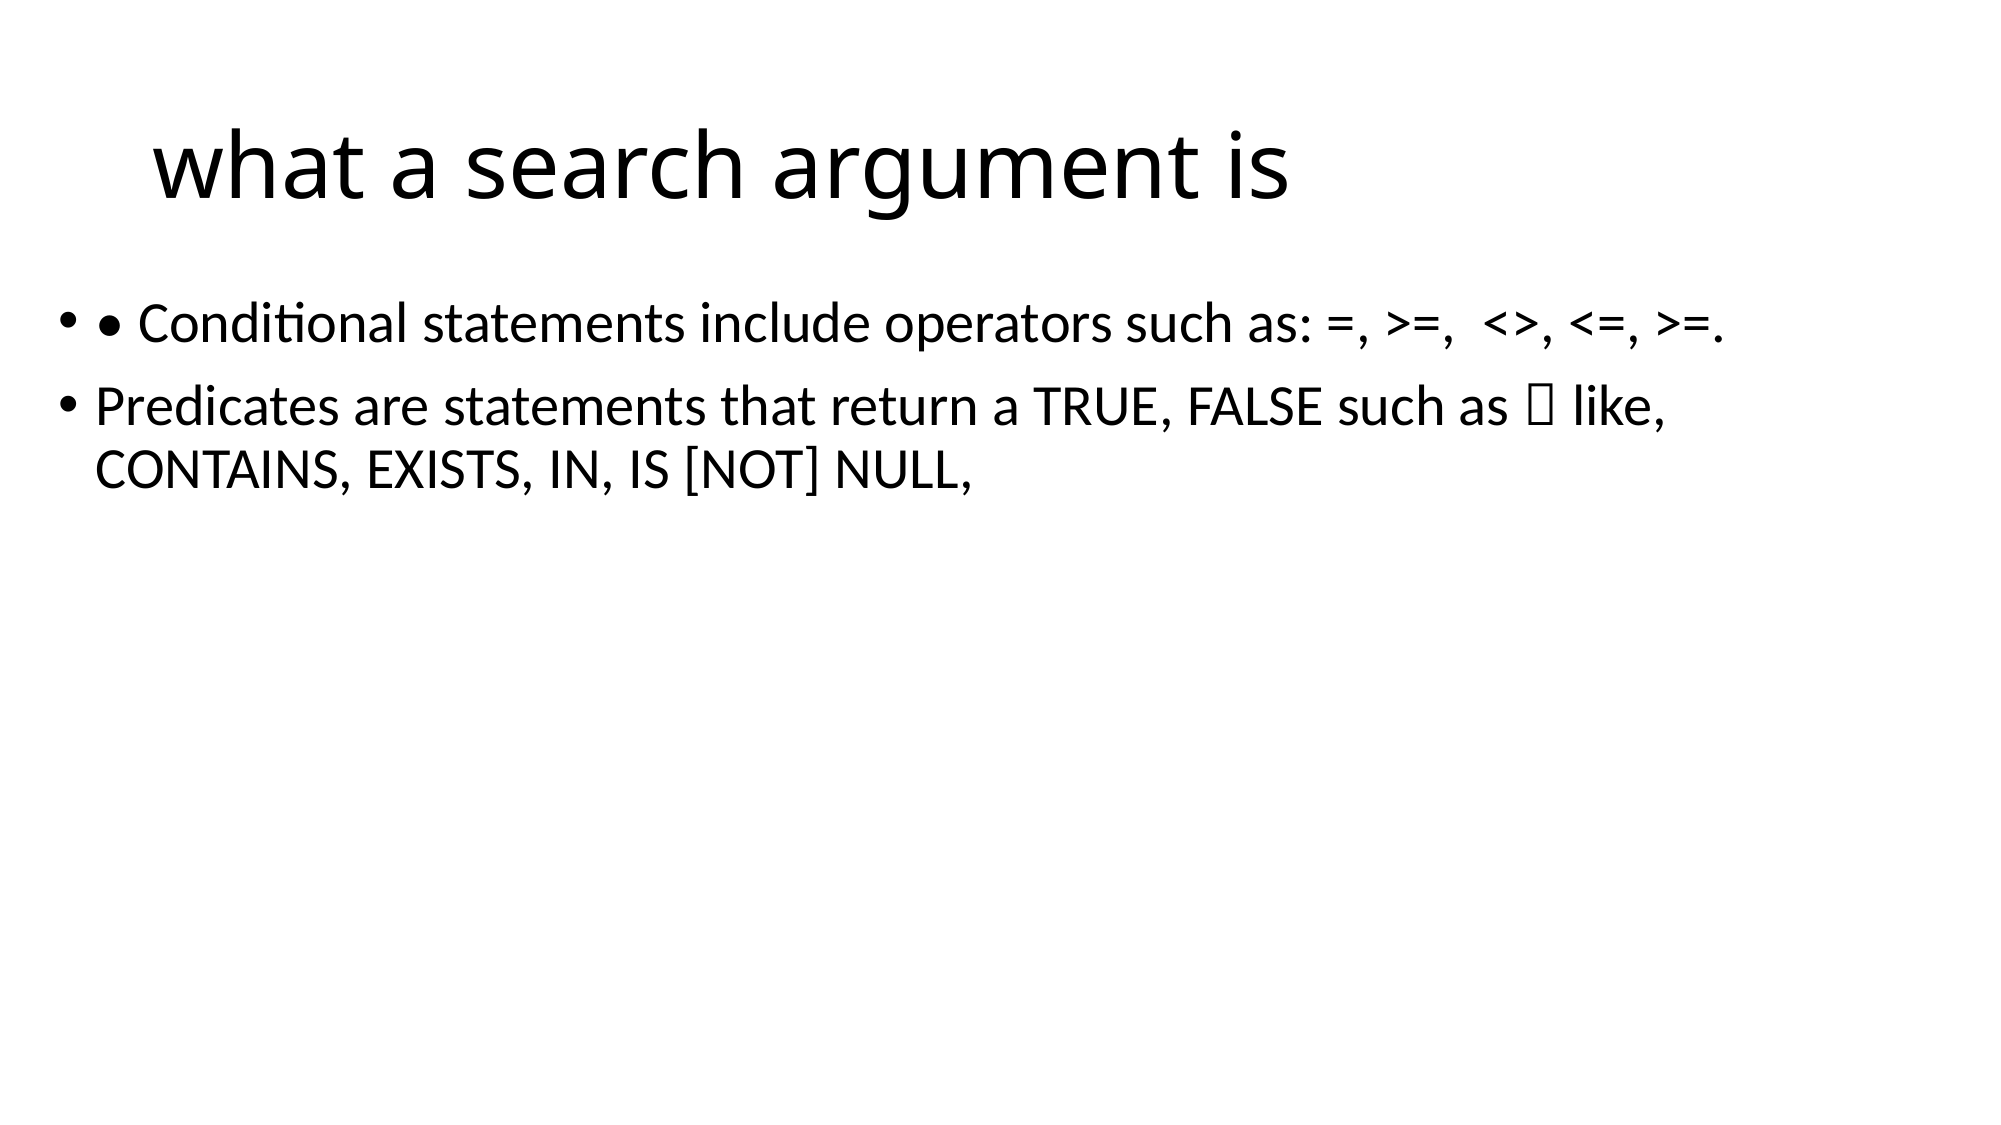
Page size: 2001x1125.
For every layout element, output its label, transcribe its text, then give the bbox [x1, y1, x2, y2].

list • Conditional statements include operators such as: =, >=, <>, <=, >=. Predicates are statements that return a TRUE, FALSE such as  like, CONTAINS, EXISTS, IN, IS [NOT] NULL, [43, 284, 1869, 950]
title what a search argument is [137, 59, 1863, 278]
